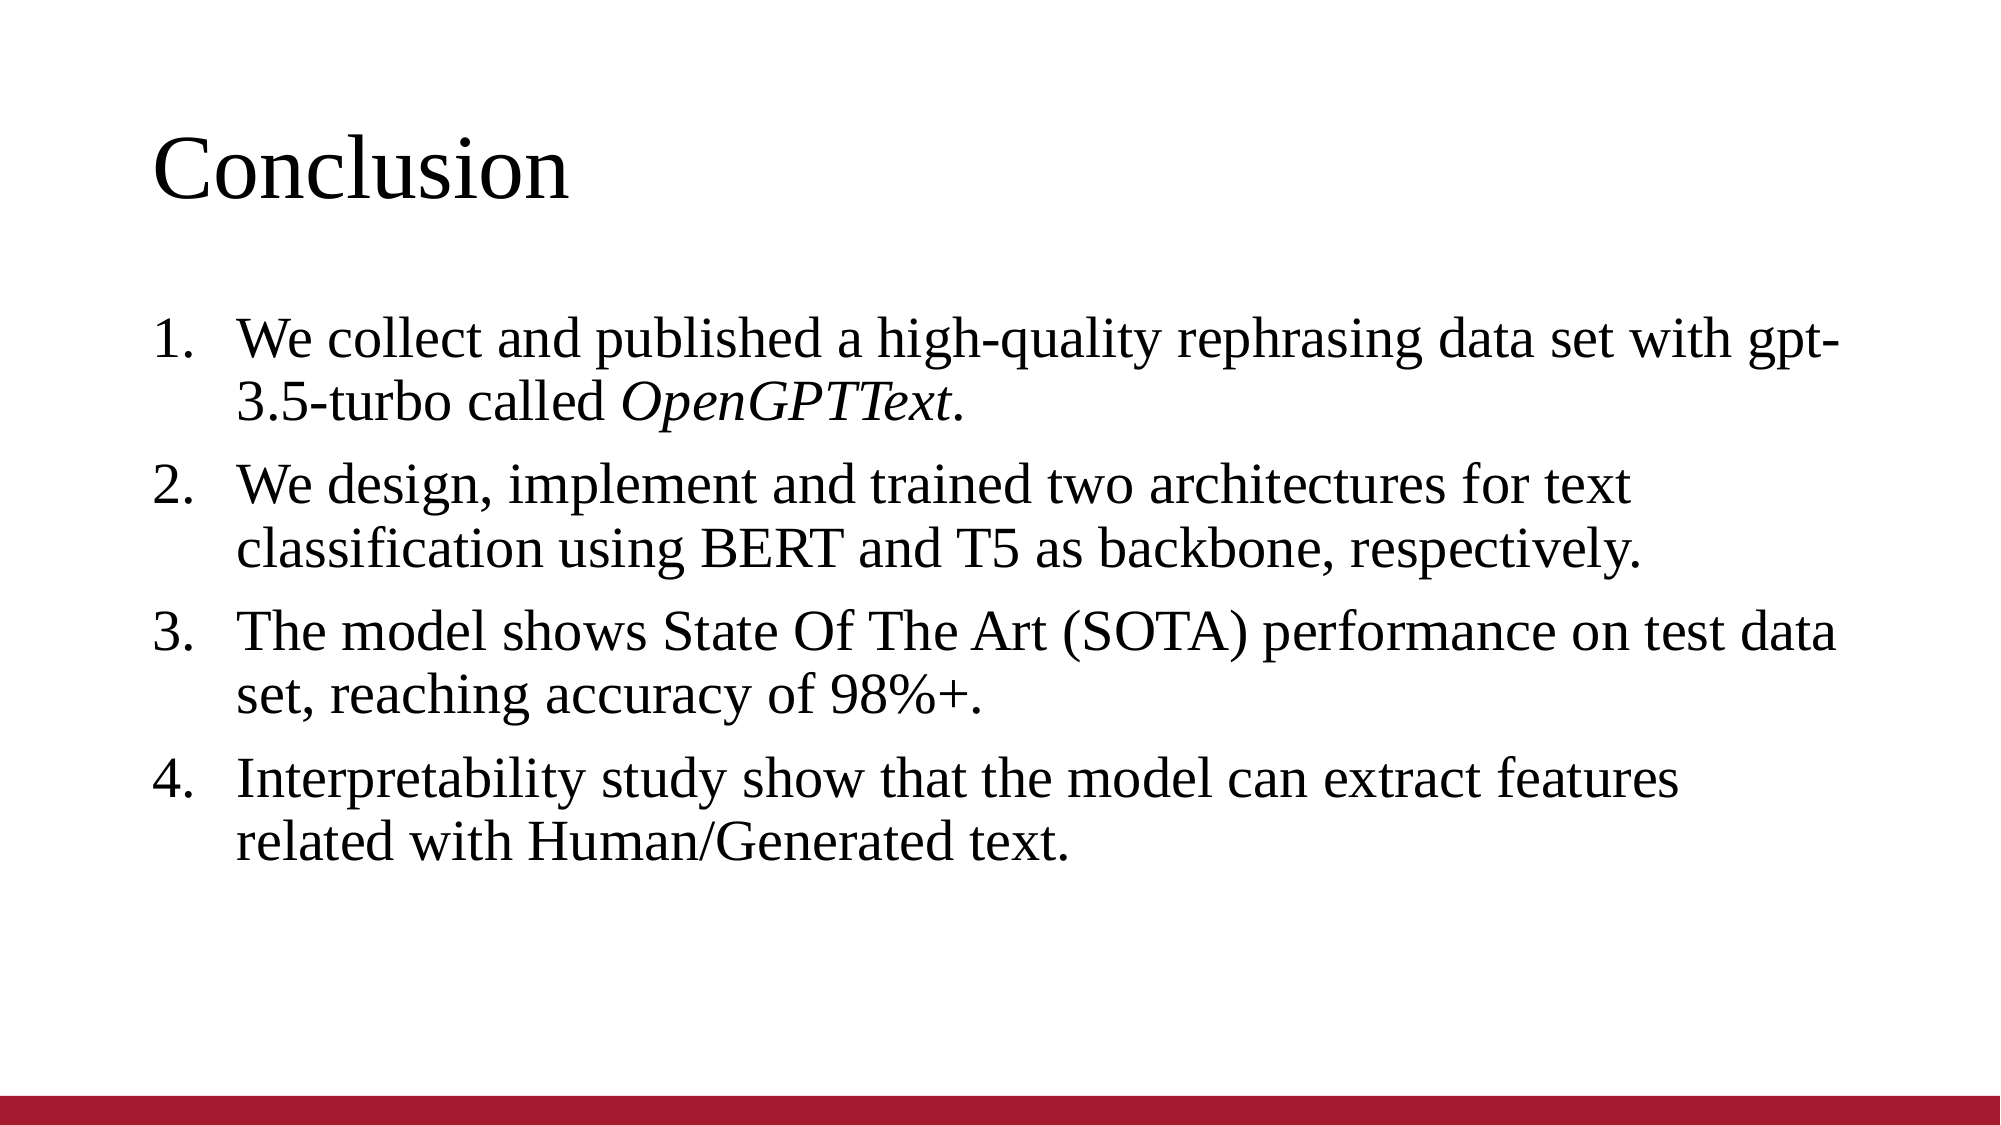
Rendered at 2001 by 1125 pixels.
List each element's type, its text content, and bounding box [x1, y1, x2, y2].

list We collect and published a high-quality rephrasing data set with gpt-3.5-turbo called OpenGPTText. We design, implement and trained two architectures for text classification using BERT and T5 as backbone, respectively. The model shows State Of The Art (SOTA) performance on test data set, reaching accuracy of 98%+. Interpretability study show that the model can extract features related with Human/Generated text. [137, 299, 1863, 1014]
text_box [0, 1095, 2000, 1125]
title Conclusion [137, 59, 1863, 278]
